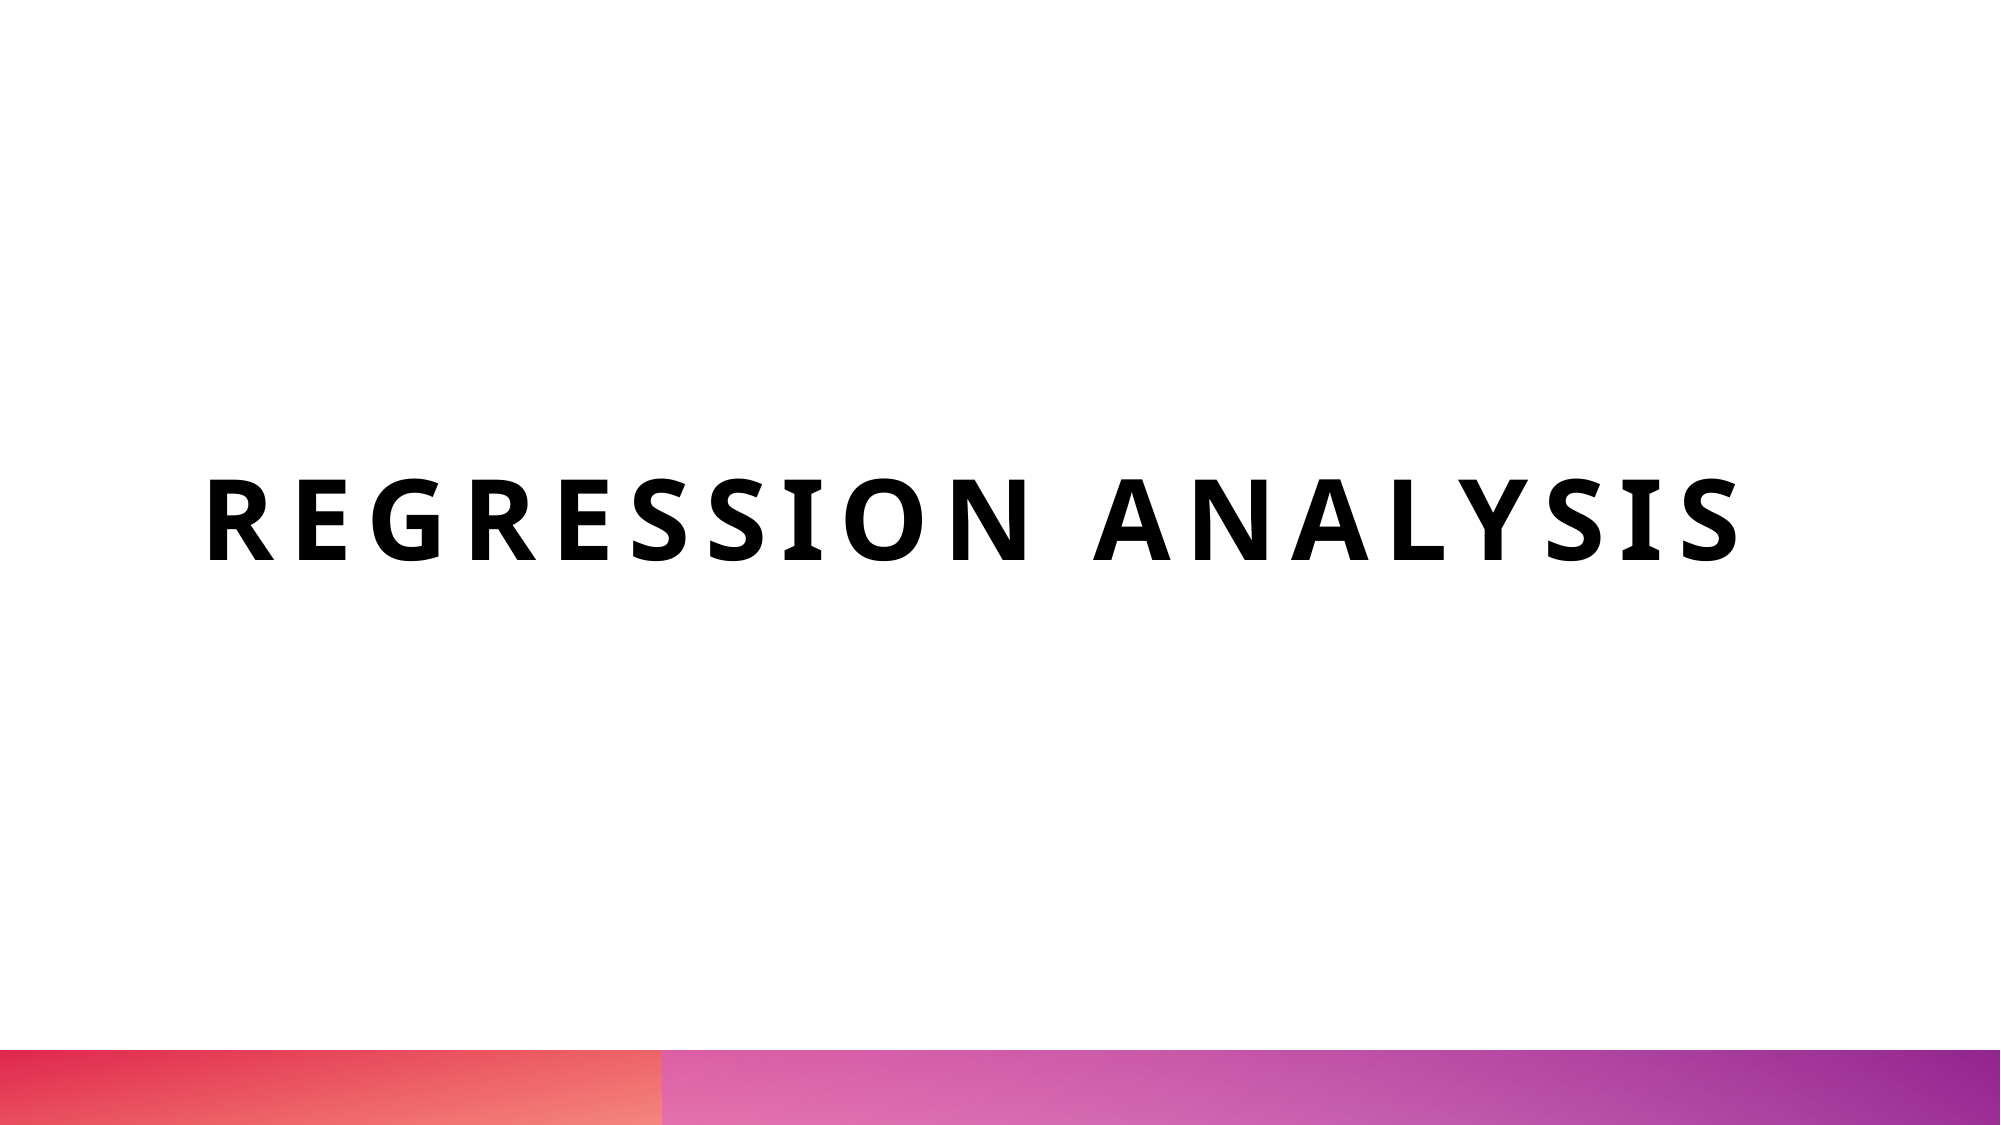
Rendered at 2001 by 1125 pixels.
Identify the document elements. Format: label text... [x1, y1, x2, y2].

title Regression analysis [200, 380, 1881, 583]
